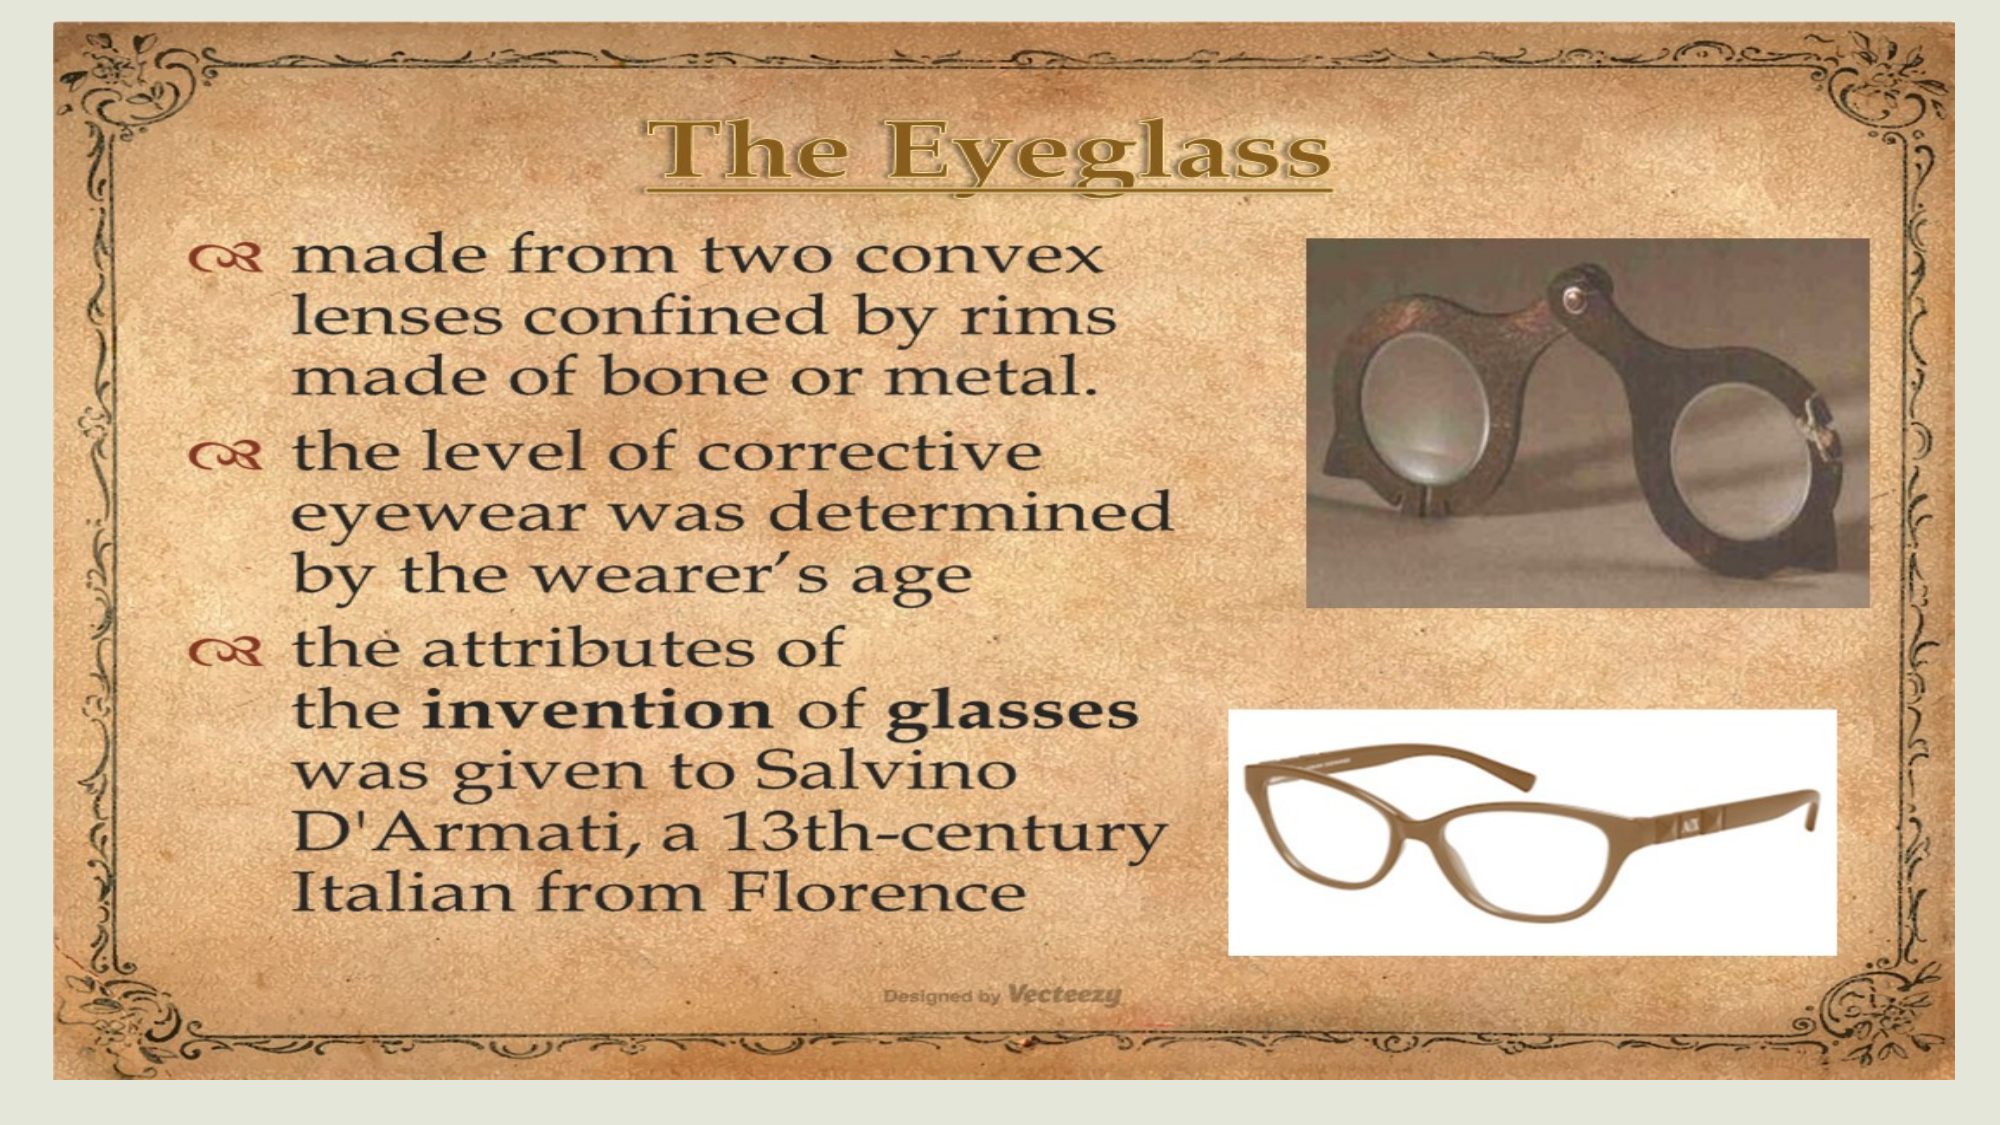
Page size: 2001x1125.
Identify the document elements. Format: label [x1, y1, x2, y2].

picture [53, 21, 1955, 1080]
